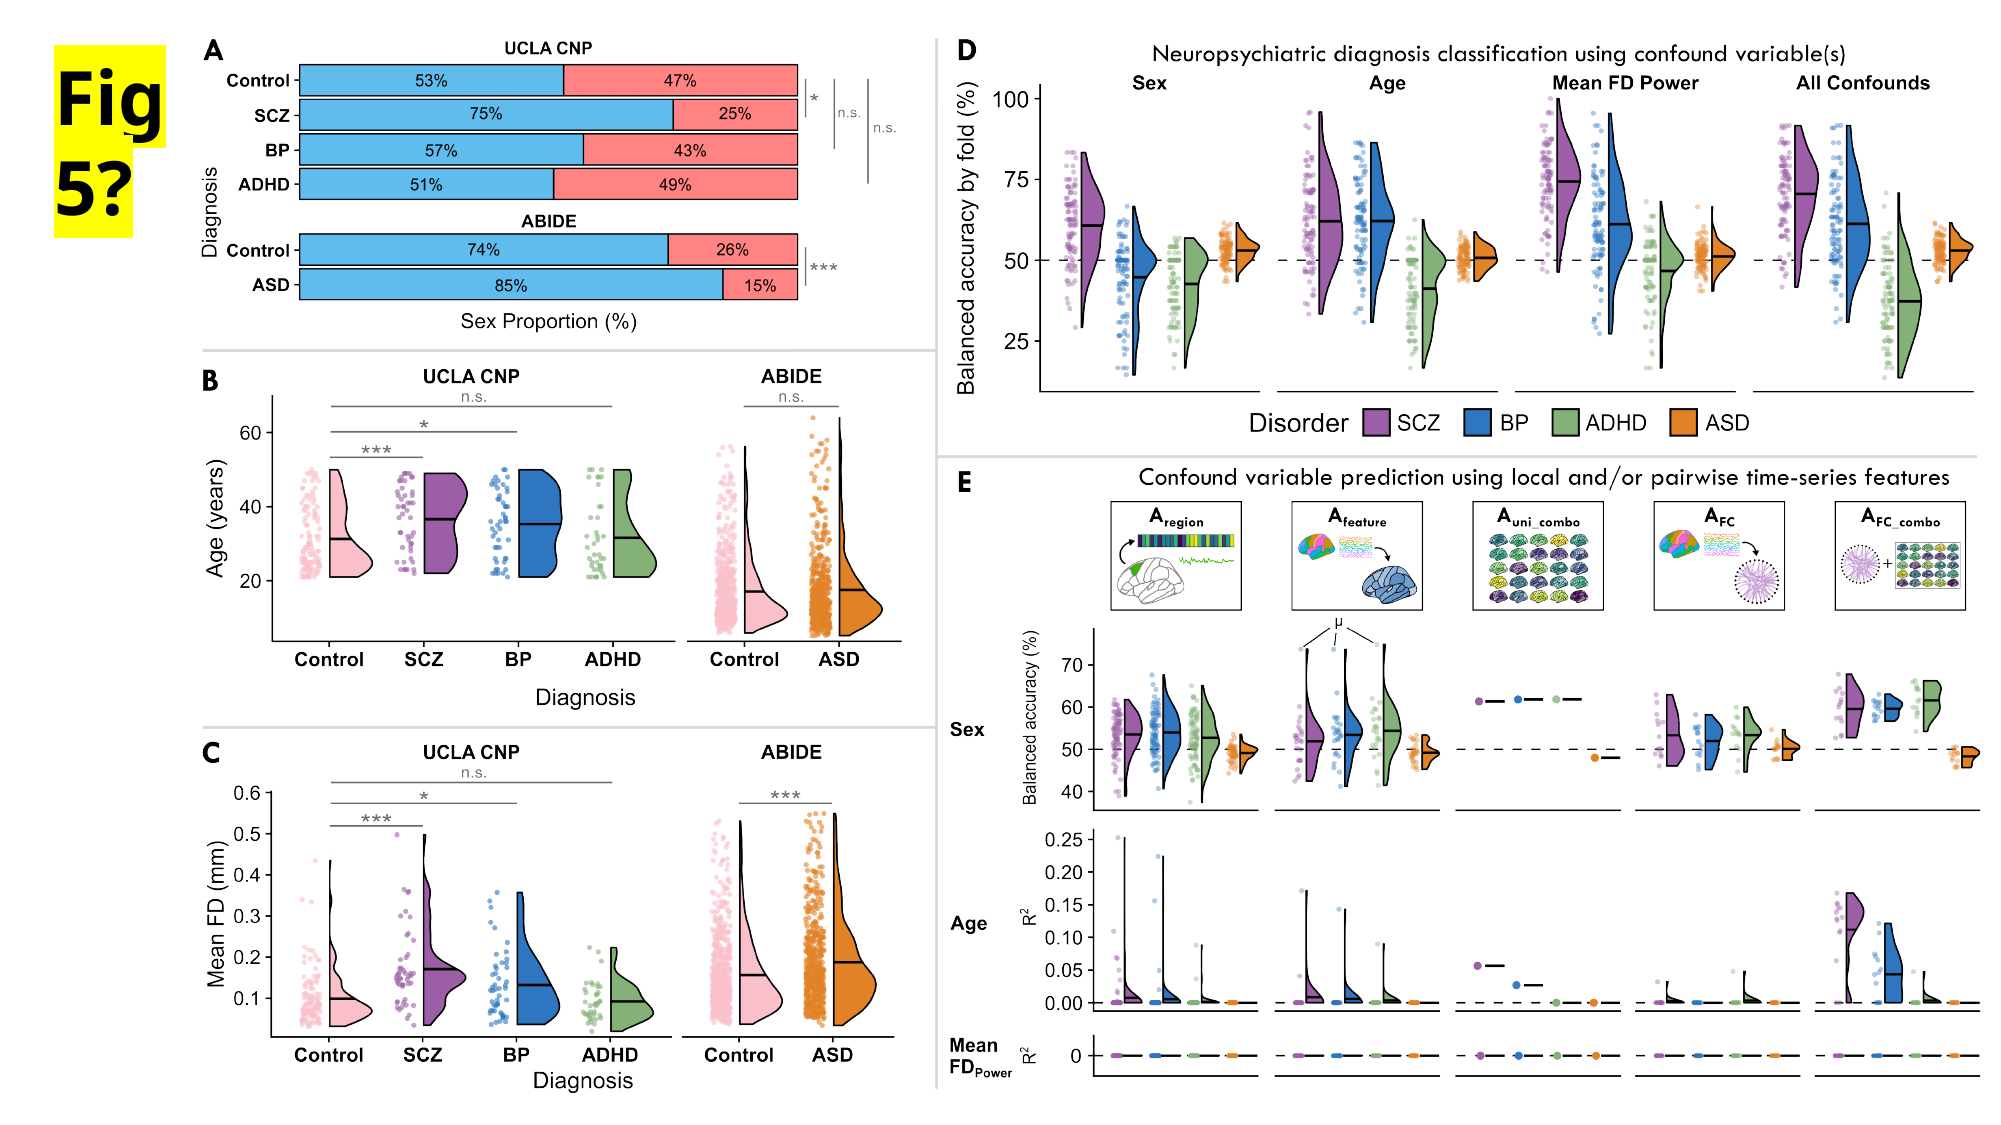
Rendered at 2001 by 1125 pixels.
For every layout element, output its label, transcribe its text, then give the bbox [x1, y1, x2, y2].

text_box Fig 5? [39, 43, 182, 239]
picture [182, 21, 2000, 1108]
